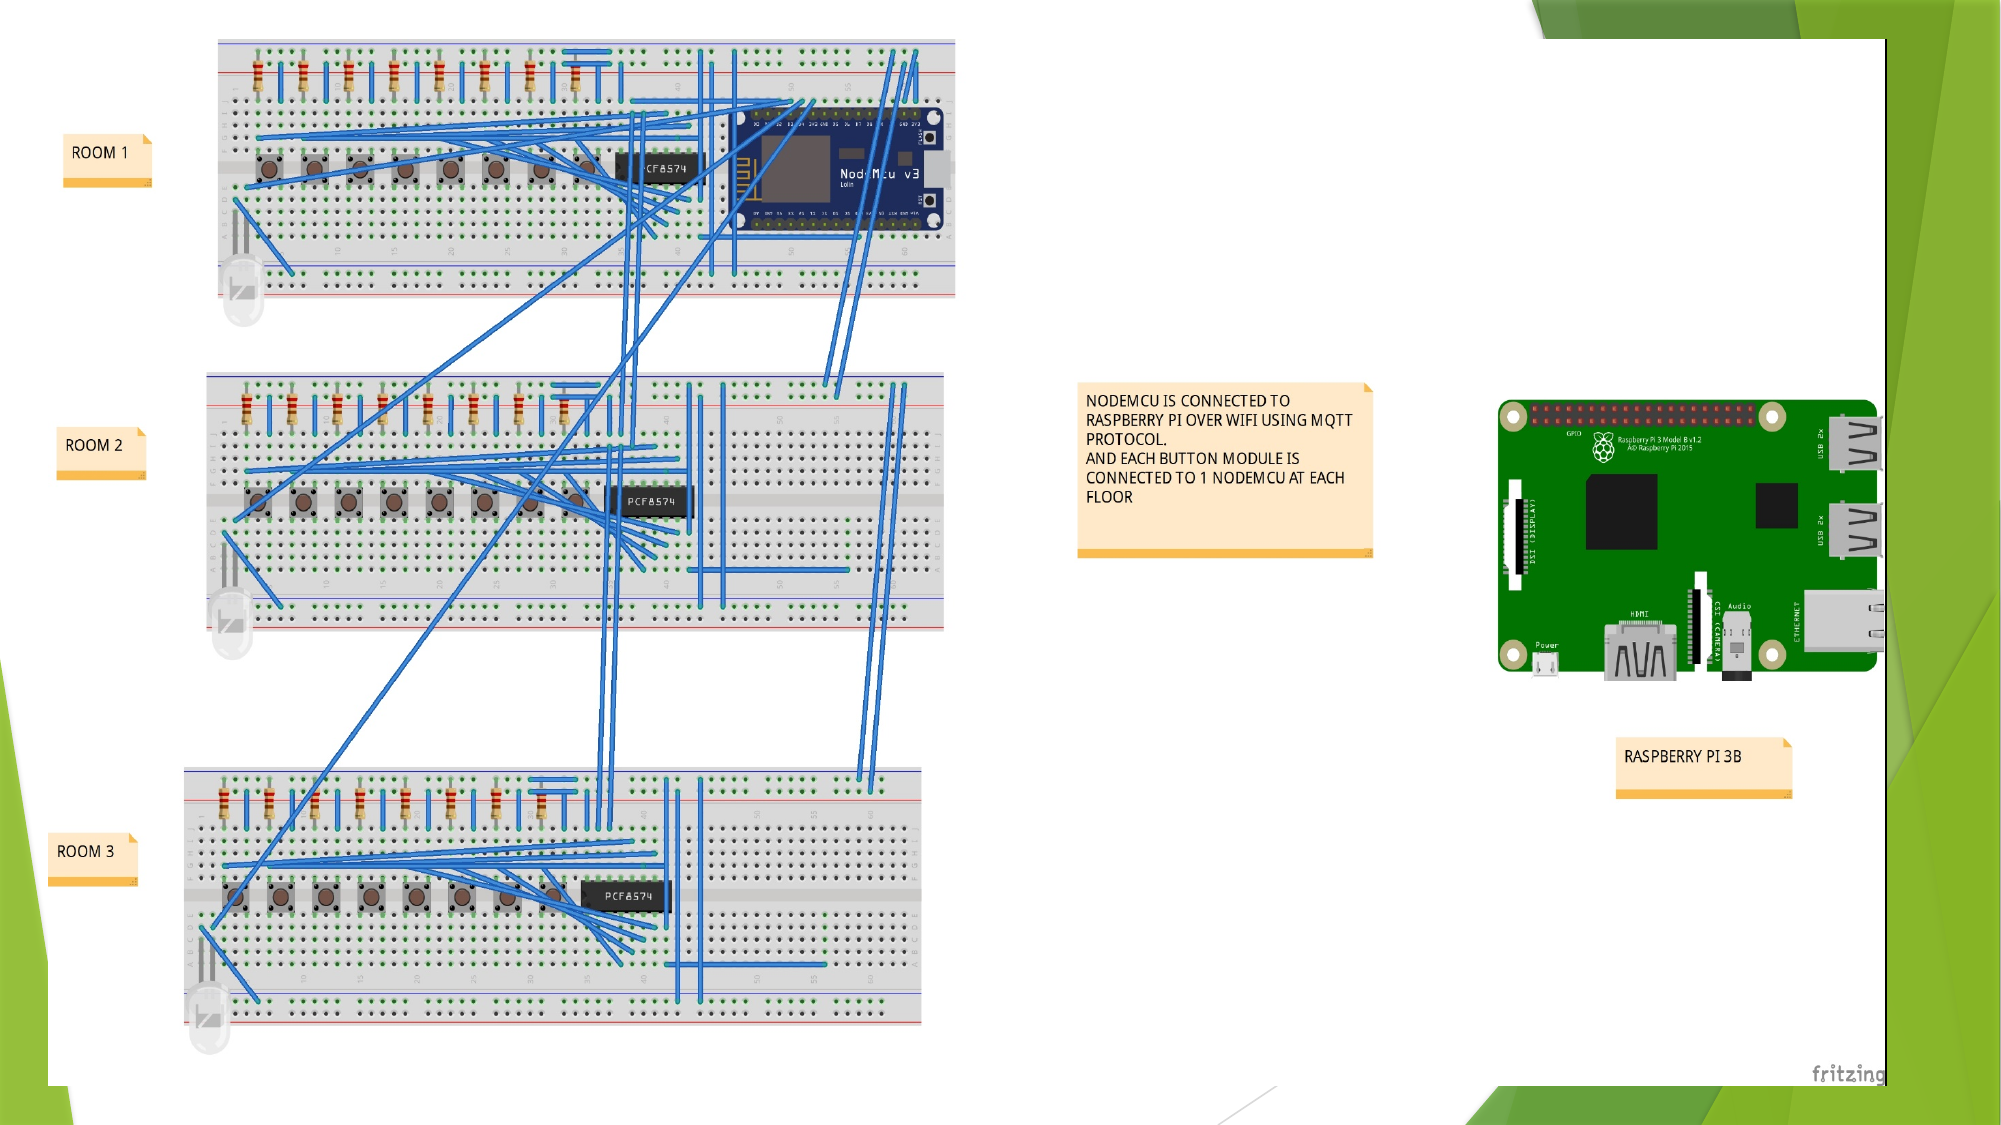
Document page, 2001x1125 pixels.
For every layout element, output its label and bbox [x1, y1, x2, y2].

picture [48, 38, 1888, 1087]
